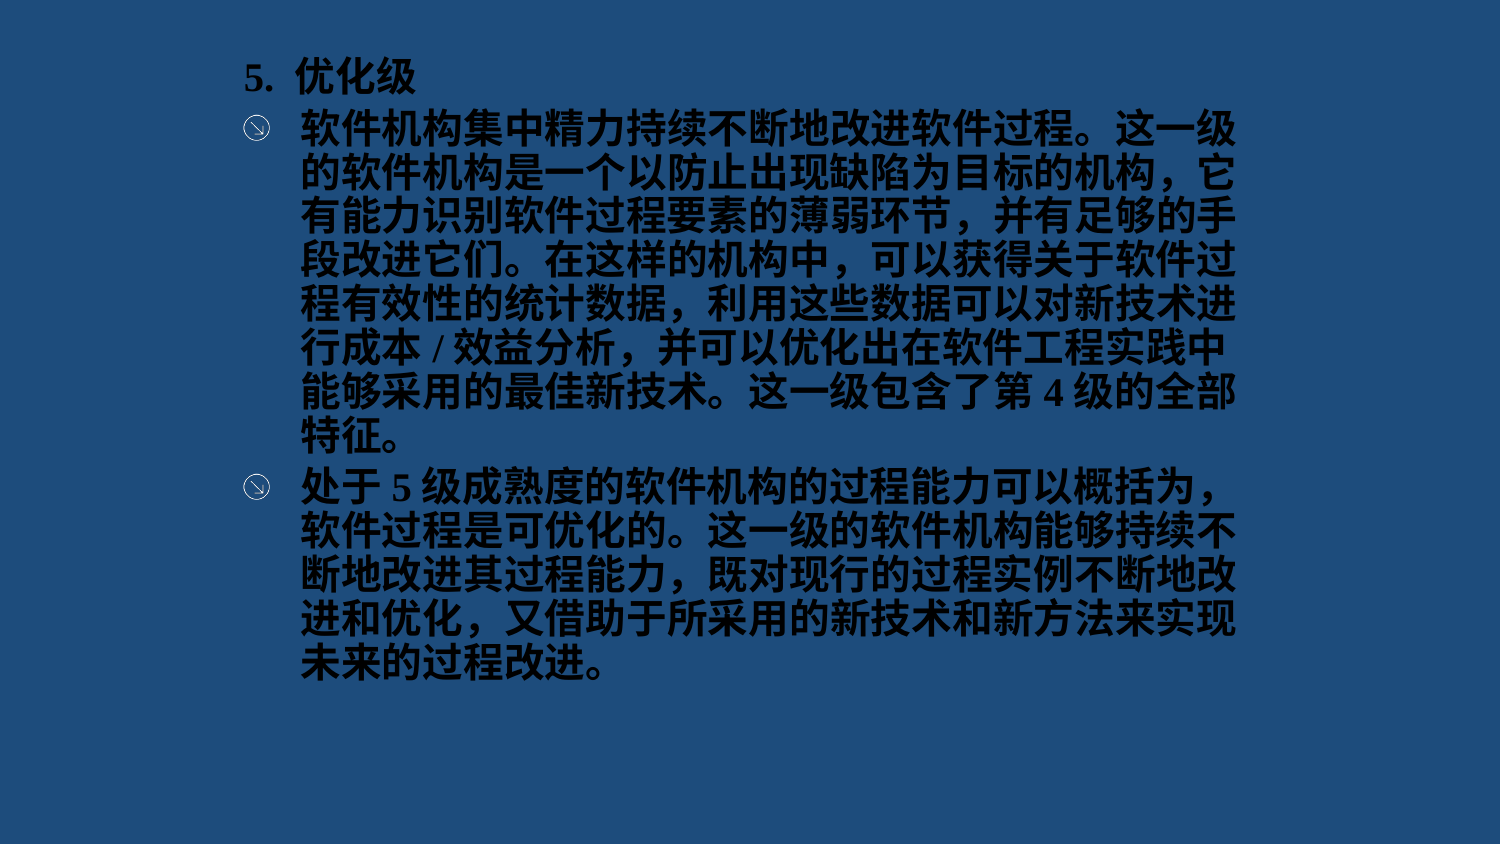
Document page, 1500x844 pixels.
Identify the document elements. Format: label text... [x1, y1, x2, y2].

picture [243, 114, 270, 141]
picture [243, 473, 270, 500]
list 5. 优化级 软件机构集中精力持续不断地改进软件过程。这一级的软件机构是一个以防止出现缺陷为目标的机构，它有能力识别软件过程要素的薄弱环节，并有足够的手段改进它们。在这样的机构中，可以获得关于软件过程有效性的统计数据，利用这些数据可以对新技术进行成本/效益分析，并可以优化出在软件工程实践中能够采用的最佳新技术。这一级包含了第4级的全部特征。 处于5级成熟度的软件机构的过程能力可以概括为，软件过程是可优化的。这一级的软件机构能够持续不断地改进其过程能力，既对现行的过程实例不断地改进和优化，又借助于所采用的新技术和新方法来实现未来的过程改进。 [243, 56, 1257, 697]
